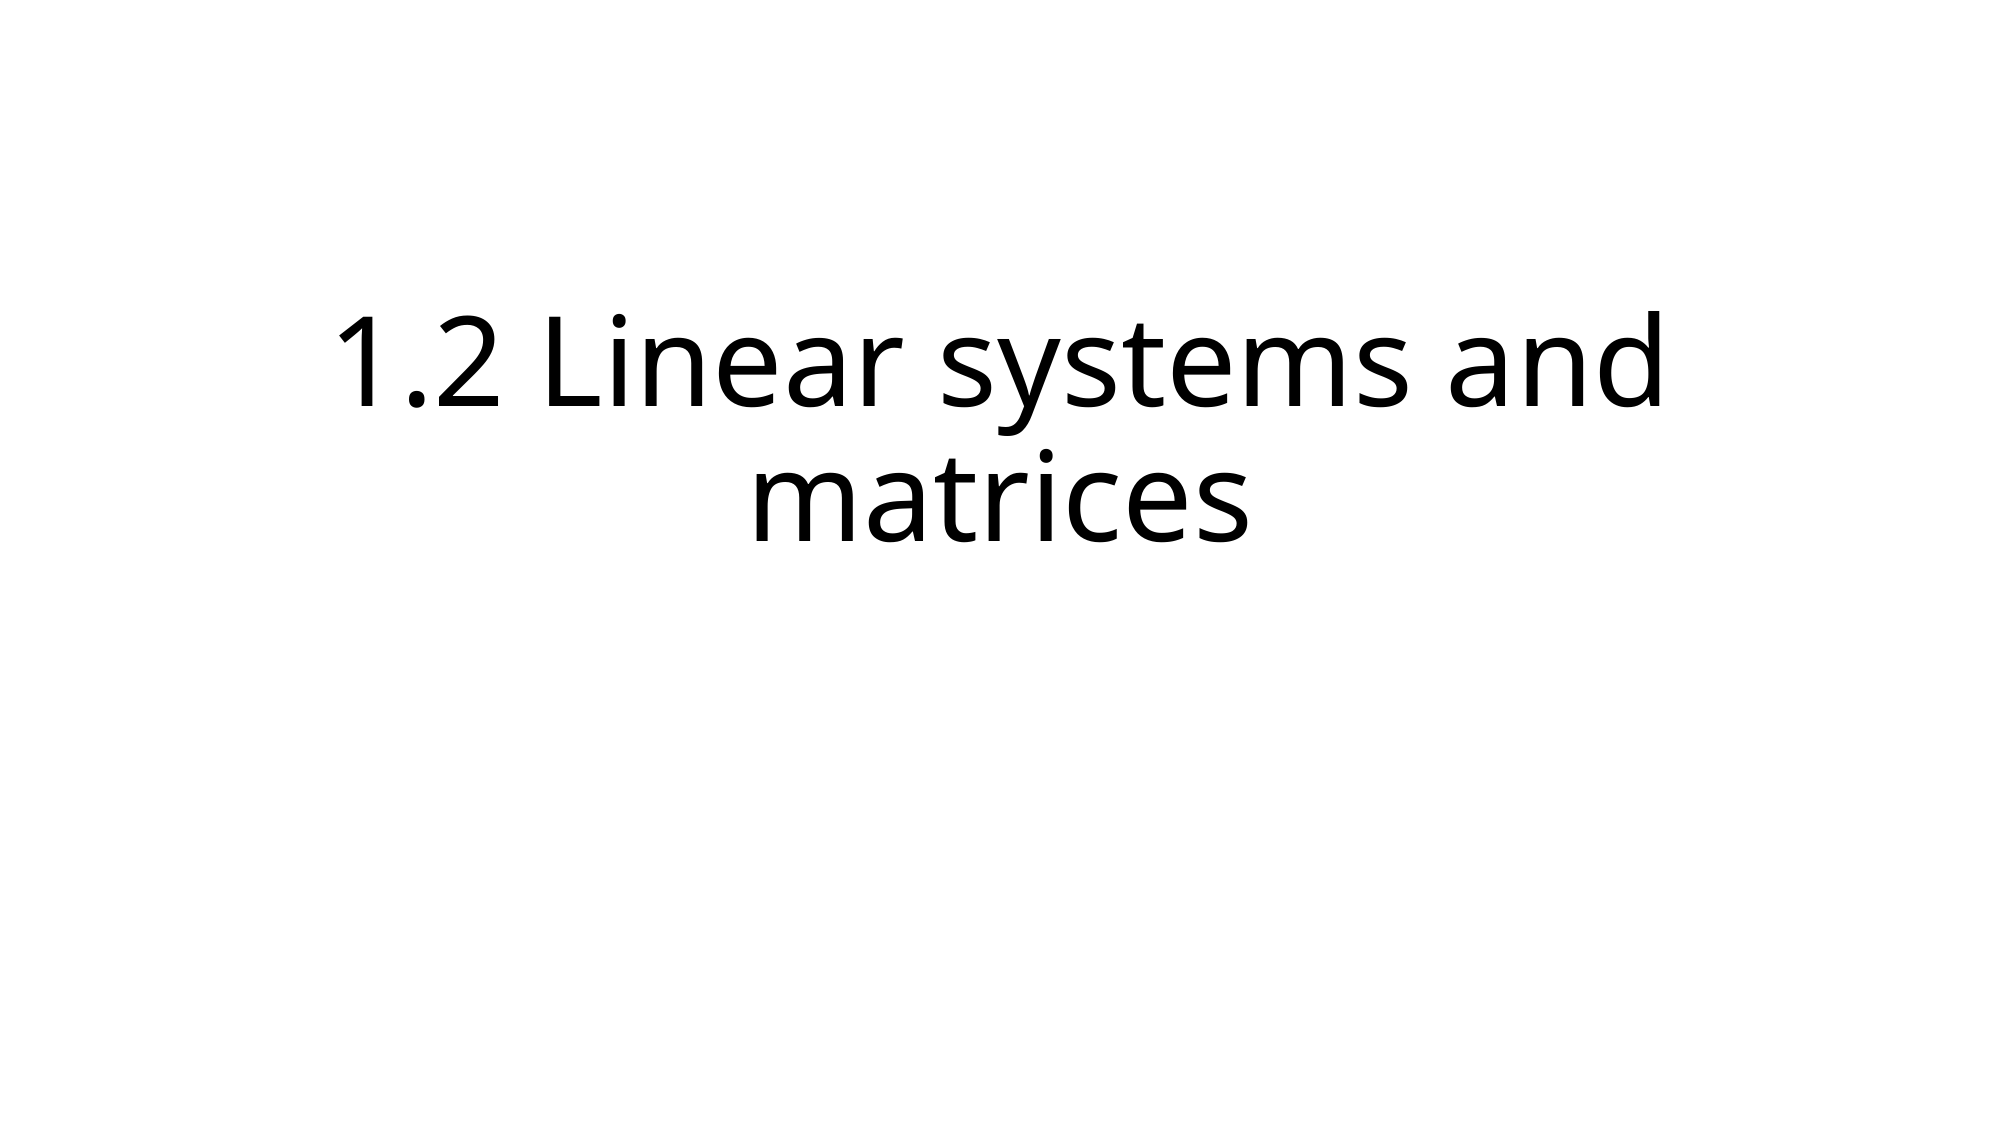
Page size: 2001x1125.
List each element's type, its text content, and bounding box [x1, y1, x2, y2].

title 1.2 Linear systems and matrices [249, 184, 1750, 576]
